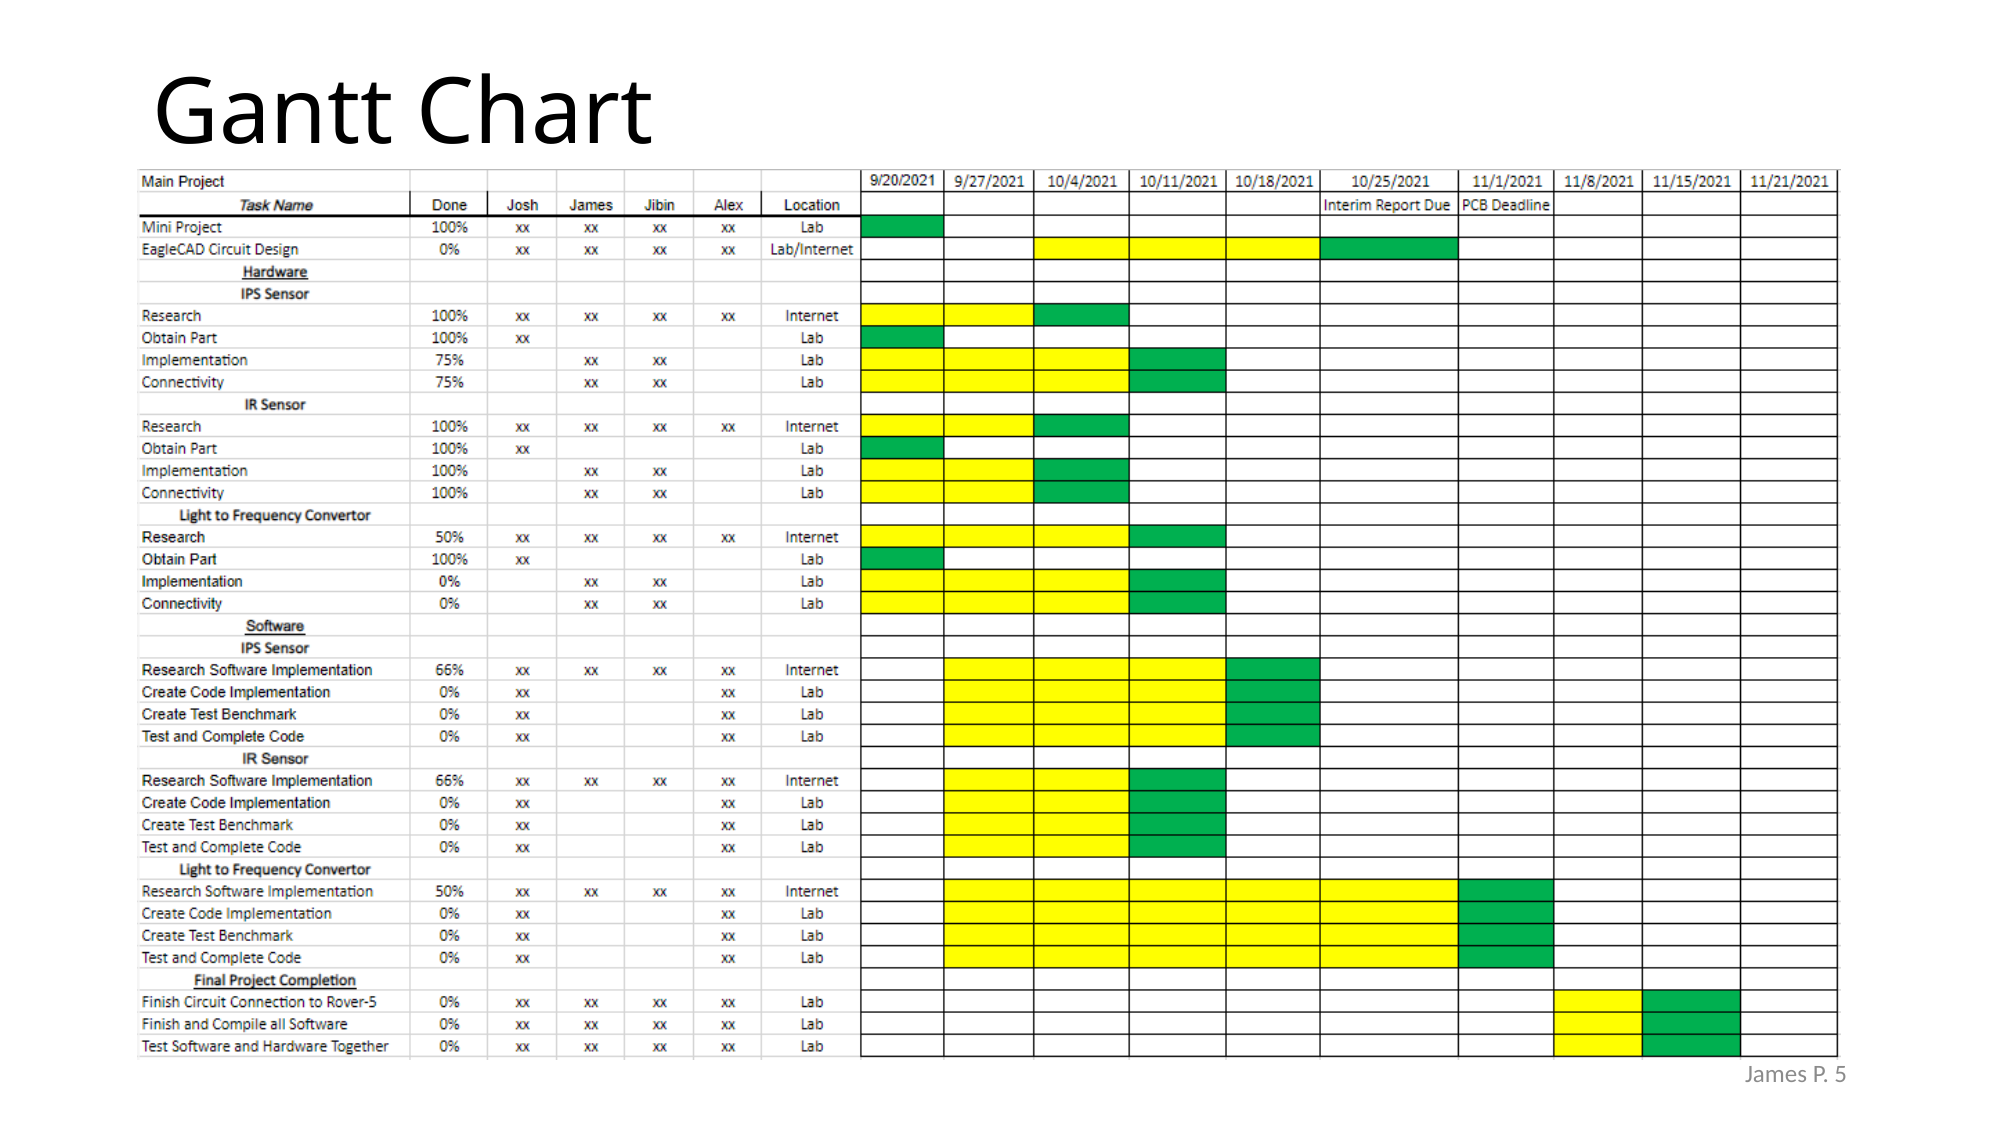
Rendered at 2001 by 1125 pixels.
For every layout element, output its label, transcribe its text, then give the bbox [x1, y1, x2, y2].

title Gantt Chart [137, 59, 1863, 278]
slide_number James P. 5 [1412, 1042, 1863, 1103]
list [137, 169, 1841, 1060]
